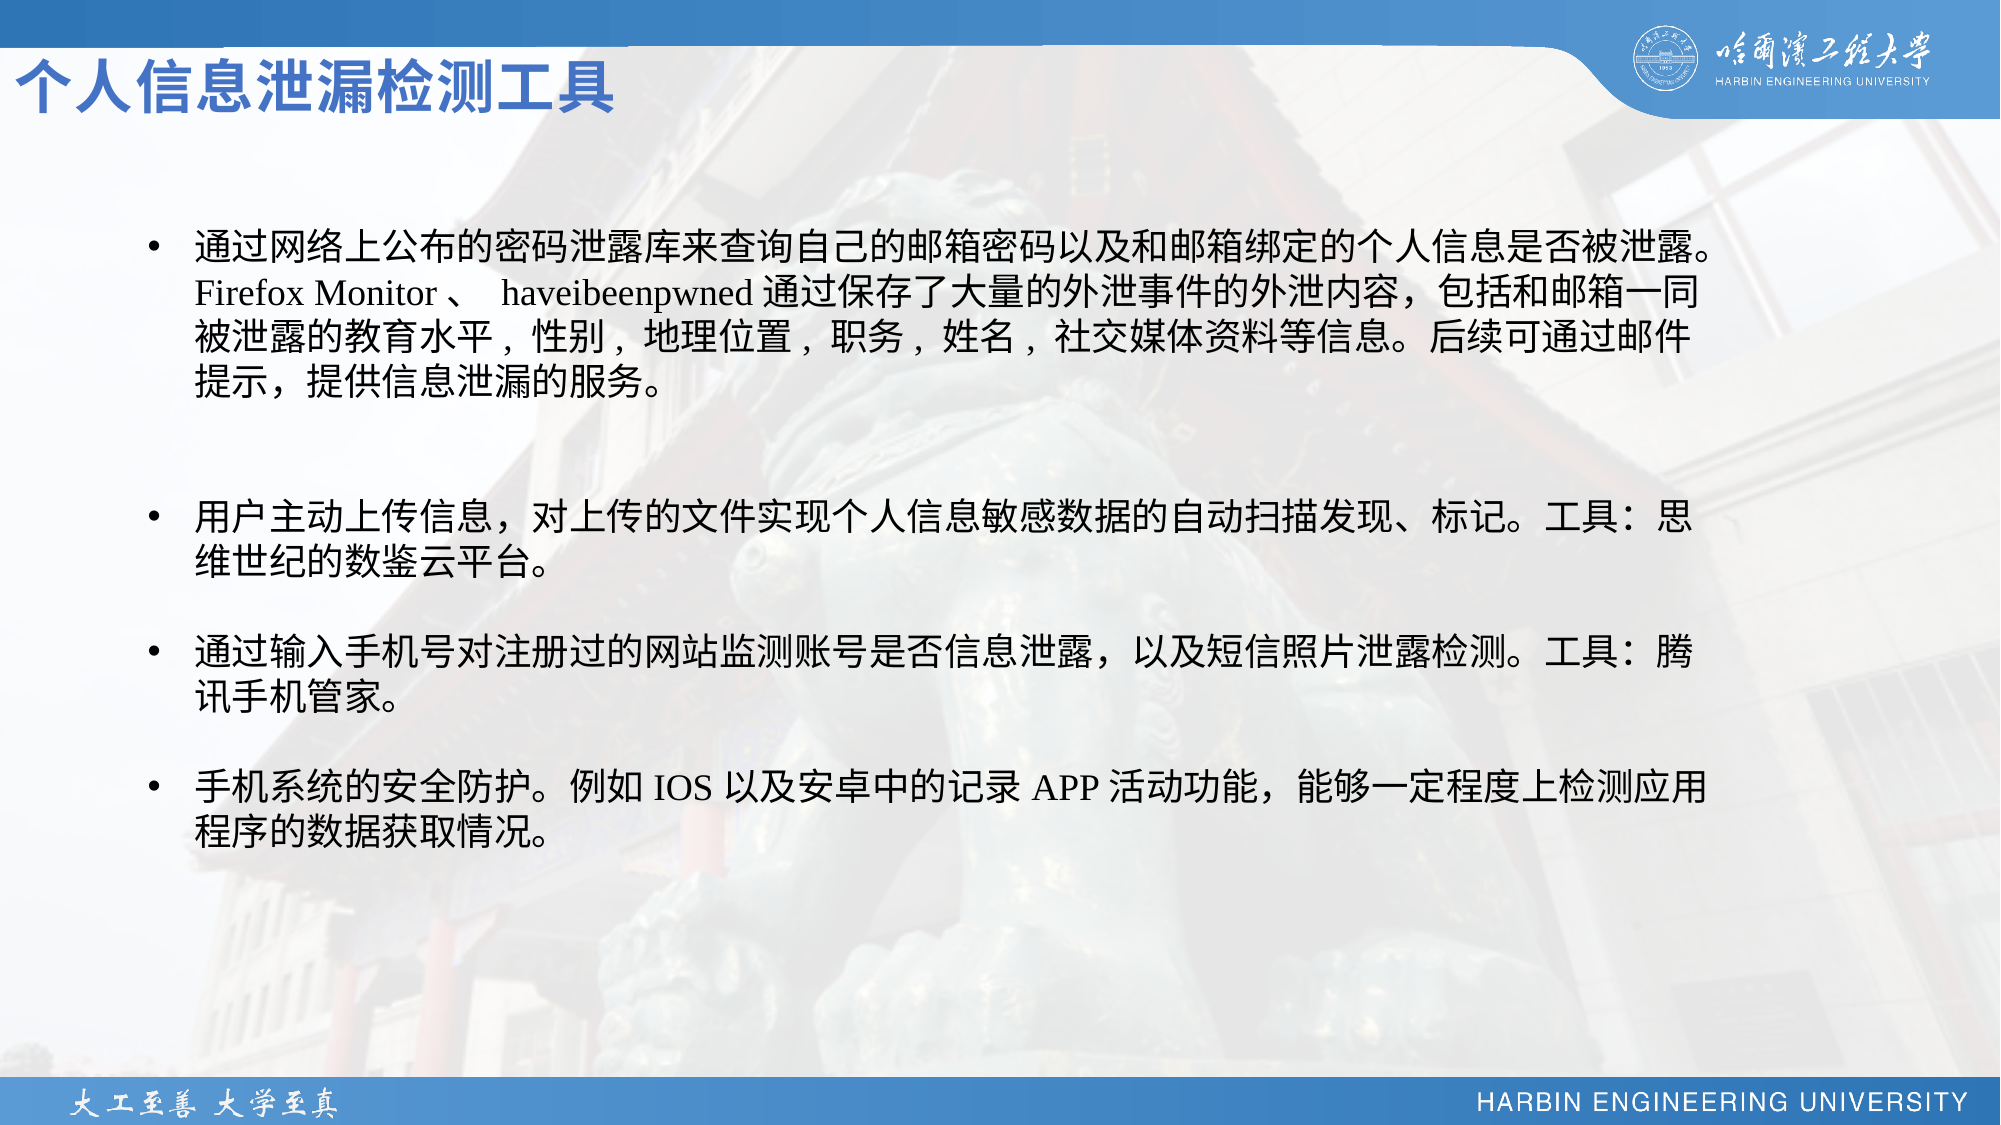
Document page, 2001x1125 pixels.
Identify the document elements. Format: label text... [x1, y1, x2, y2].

title 个人信息泄漏检测工具 [0, 35, 1144, 122]
picture [1461, 1089, 1978, 1114]
text_box 通过网络上公布的密码泄露库来查询自己的邮箱密码以及和邮箱绑定的个人信息是否被泄露。Firefox Monitor、 haveibeenpwned通过保存了大量的外泄事件的外泄内容，包括和邮箱一同被泄露的教育水平, 性别, 地理位置, 职务, 姓名, 社交媒体资料等信息。后续可通过邮件提示，提供信息泄漏的服务。 用户主动上传信息，对上传的文件实现个人信息敏感数据的自动扫描发现、标记。工具：思维世纪的数鉴云平台。 通过输入手机号对注册过的网站监测账号是否信息泄露，以及短信照片泄露检测。工具：腾讯手机管家。 手机系统的安全防护。例如IOS以及安卓中的记录APP活动功能，能够一定程度上检测应用程序的数据获取情况。 [93, 149, 1771, 926]
text_box [106, 667, 1467, 869]
text_box [93, 440, 1467, 684]
picture [40, 1078, 366, 1125]
picture [1631, 19, 1935, 98]
